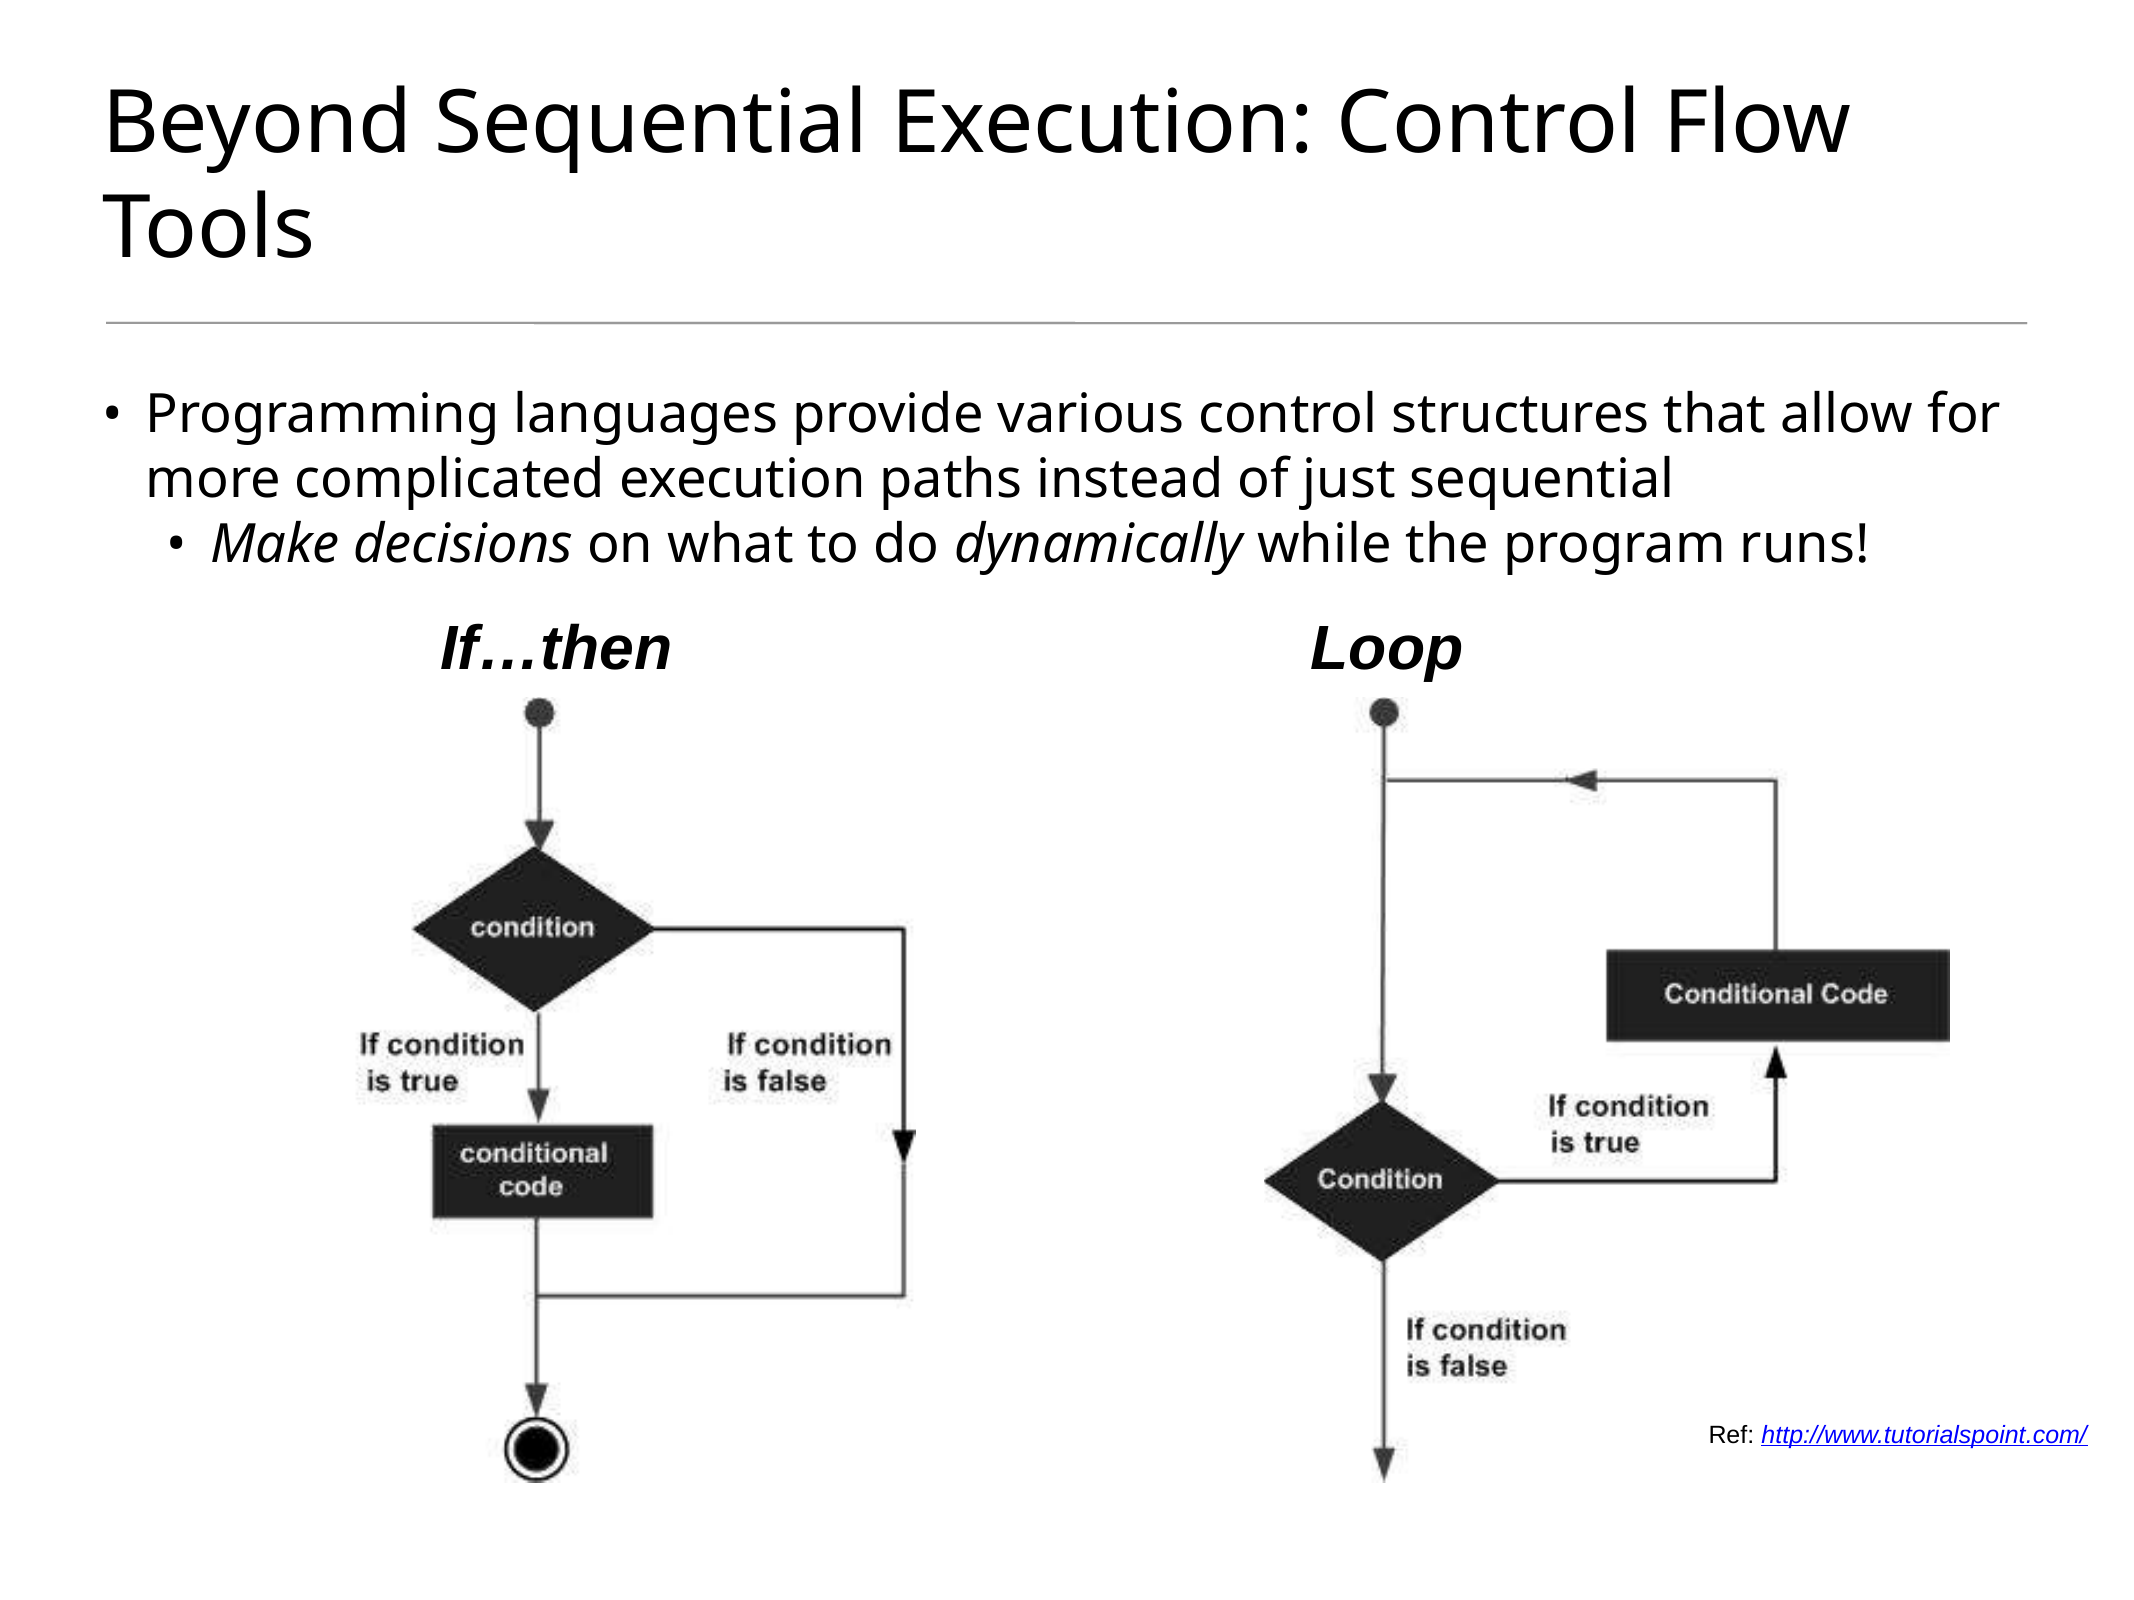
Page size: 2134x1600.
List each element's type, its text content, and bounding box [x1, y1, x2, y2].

list Programming languages provide various control structures that allow for more complicated execution paths instead of just sequential Make decisions on what to do dynamically while the program runs! [93, 369, 2041, 1590]
text_box If…then [431, 599, 682, 691]
text_box Loop [1302, 599, 1473, 691]
title Beyond Sequential Execution: Control Flow Tools [93, 0, 2041, 284]
text_box Ref: http://www.tutorialspoint.com/ [1950, 1409, 2097, 1457]
picture [1263, 697, 1950, 1484]
picture [301, 697, 916, 1484]
